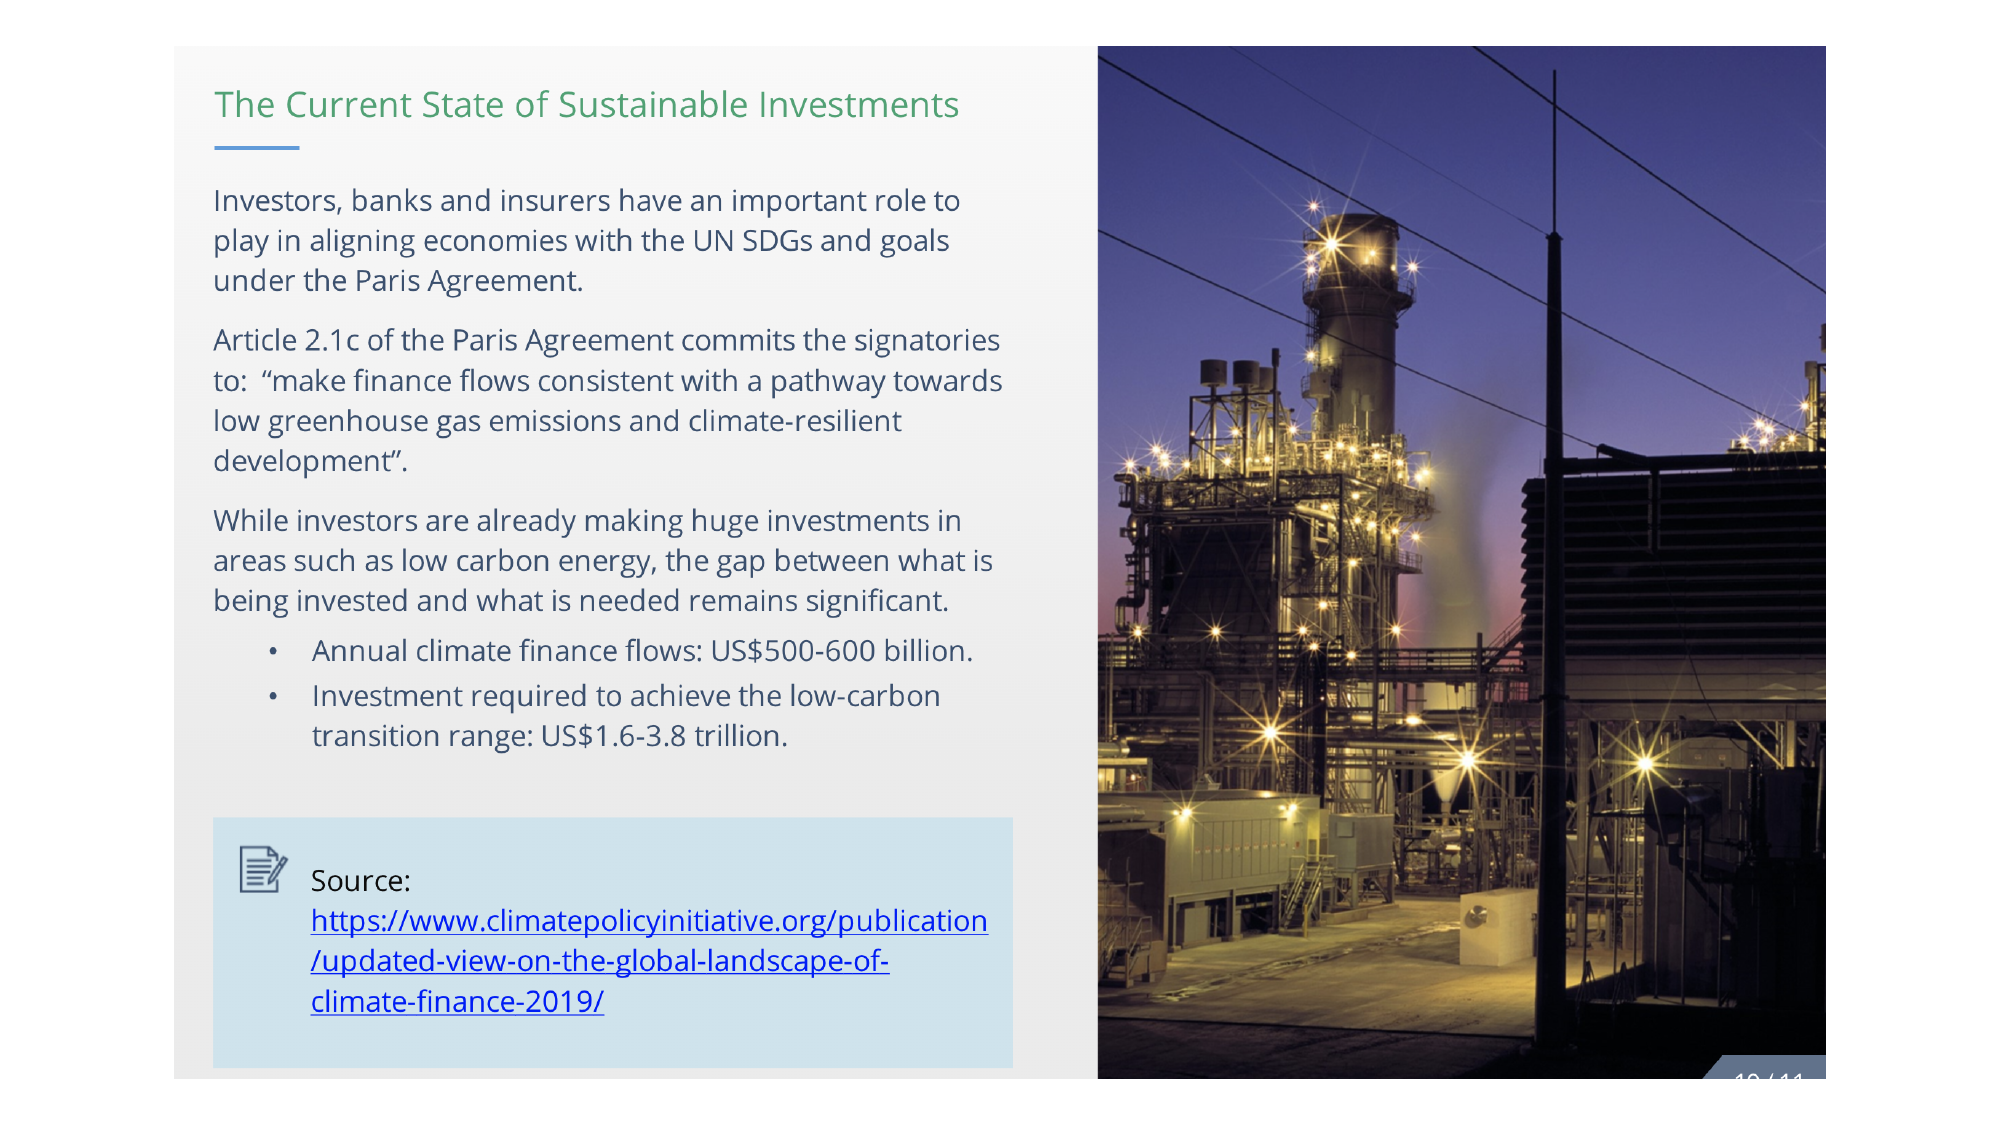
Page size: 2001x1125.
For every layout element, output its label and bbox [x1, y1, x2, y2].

picture [174, 46, 1826, 1079]
